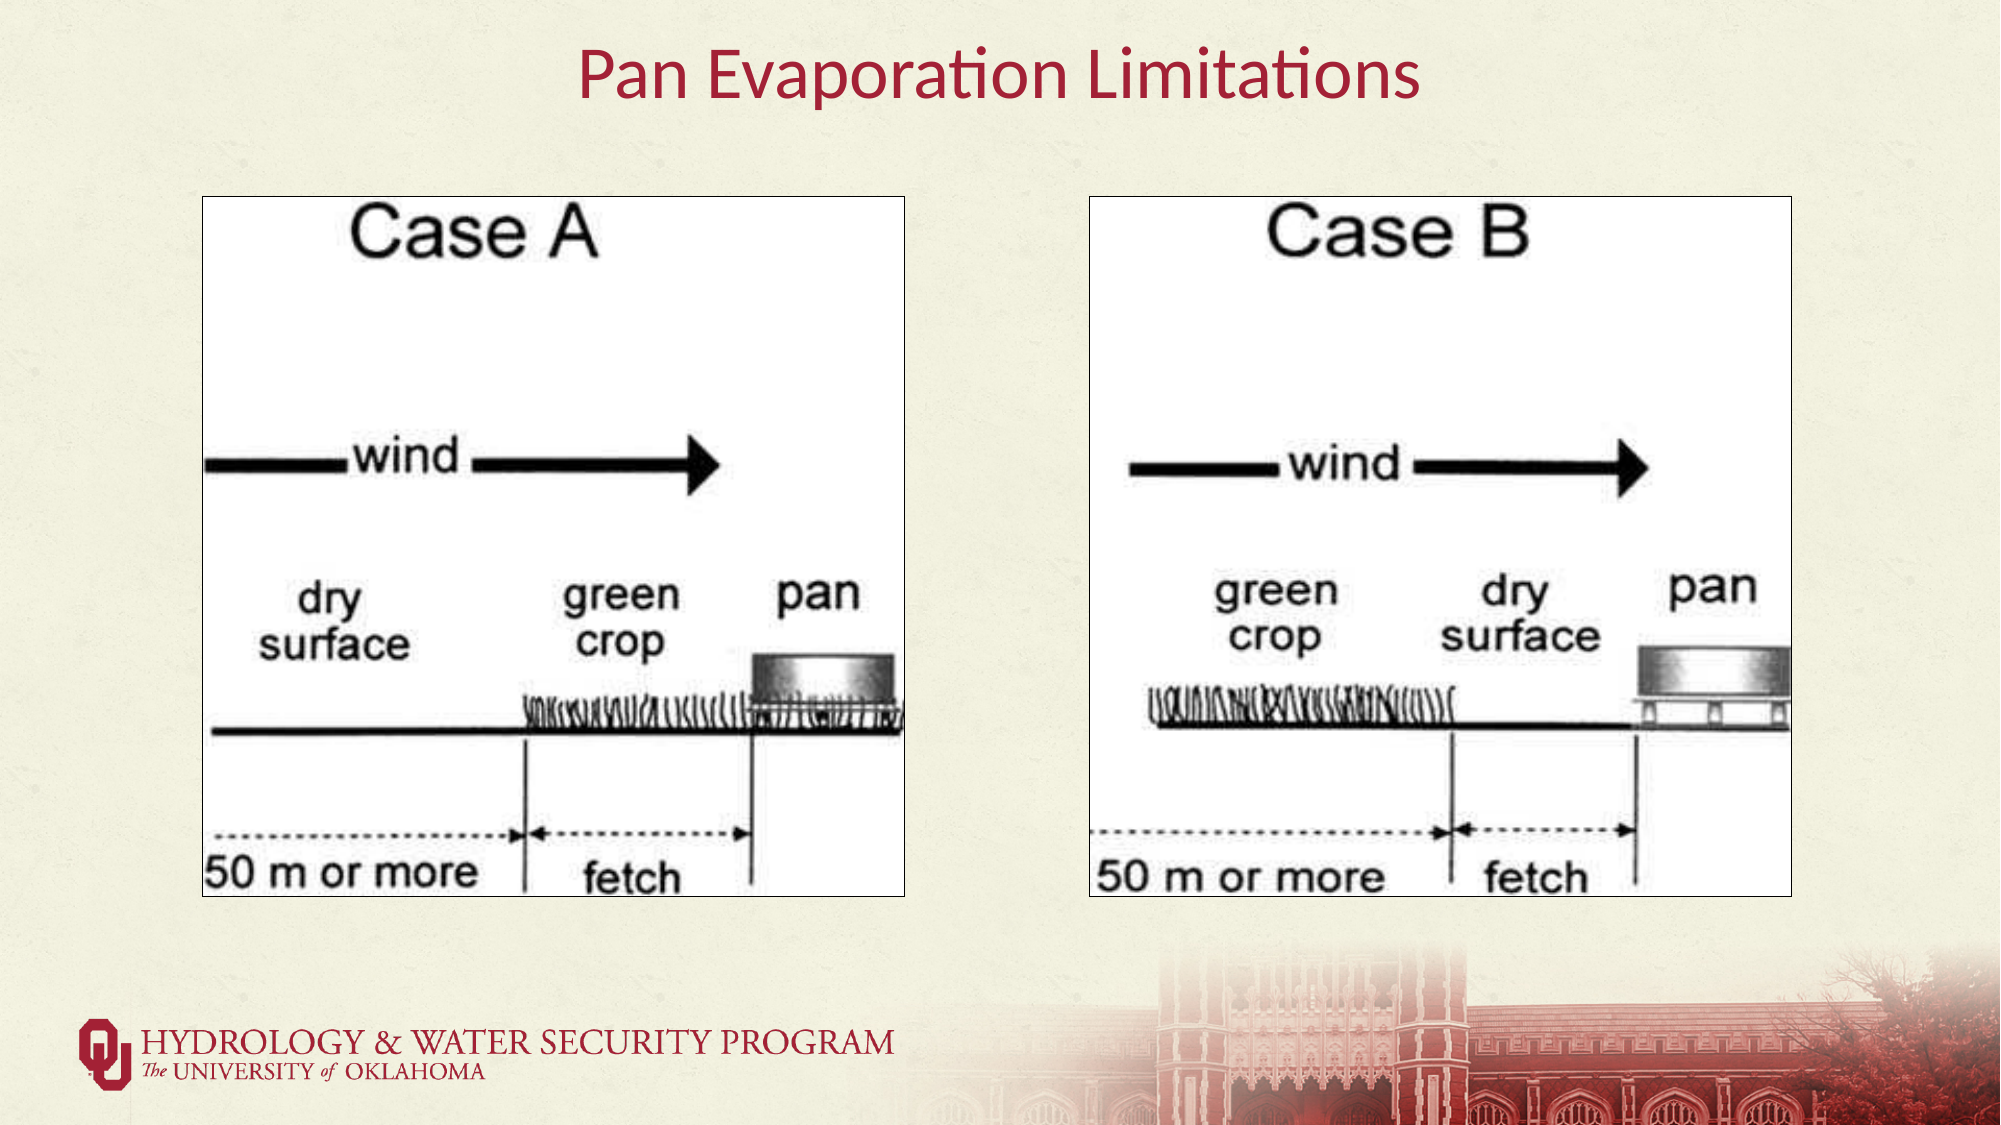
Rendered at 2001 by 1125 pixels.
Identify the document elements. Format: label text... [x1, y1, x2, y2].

picture [0, 138, 2000, 1125]
title Pan Evaporation Limitations [0, 0, 2000, 138]
